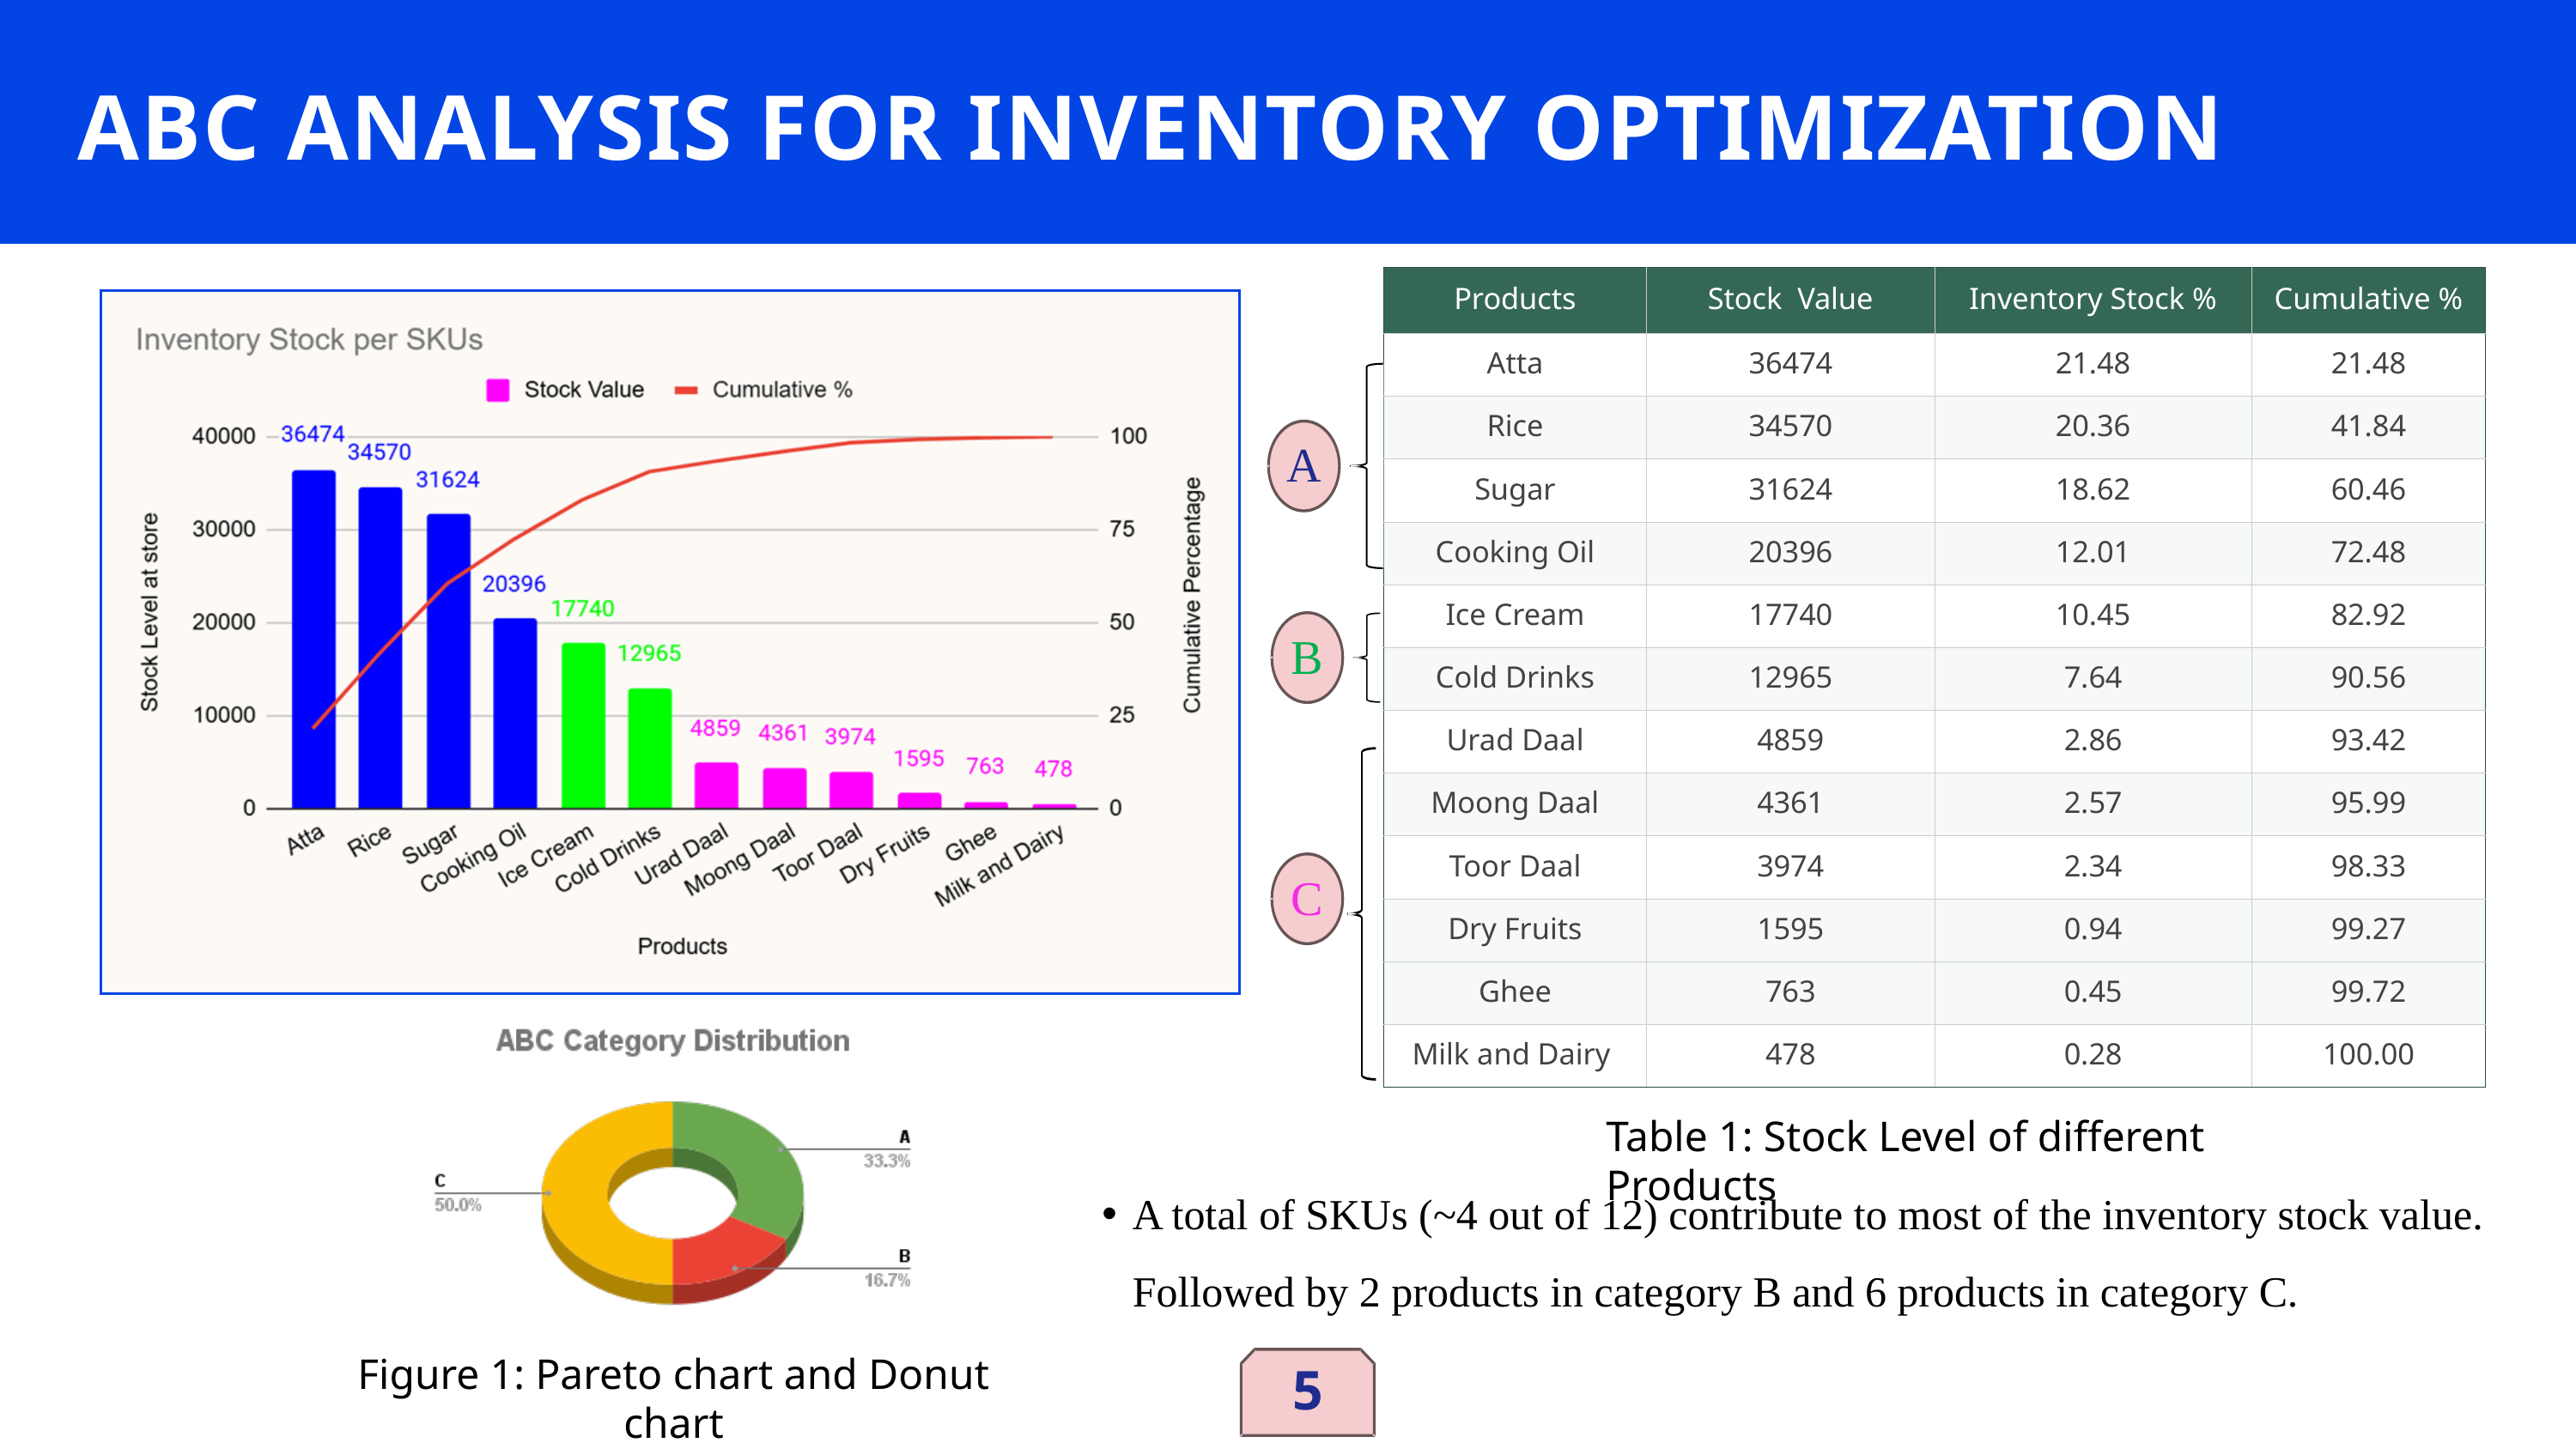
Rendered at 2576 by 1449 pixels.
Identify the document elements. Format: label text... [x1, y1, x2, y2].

table_header Cumulative % [2252, 268, 2485, 333]
table_cell 2.86 [1935, 711, 2251, 773]
table_cell 3974 [1647, 836, 1935, 899]
table_cell 34570 [1647, 397, 1935, 458]
table_cell 99.72 [2252, 962, 2485, 1024]
table_cell 99.27 [2252, 900, 2485, 961]
table_cell 12965 [1647, 648, 1935, 710]
table_cell 36474 [1647, 334, 1935, 396]
table_cell 20396 [1647, 523, 1935, 585]
table_cell 31624 [1647, 459, 1935, 522]
table_cell 0.28 [1935, 1025, 2251, 1087]
table_cell 93.42 [2252, 711, 2485, 773]
table_cell Urad Daal [1388, 711, 1646, 773]
table_cell Ice Cream [1388, 585, 1646, 647]
table_cell 10.45 [1935, 585, 2251, 647]
table_cell 82.92 [2252, 585, 2485, 647]
table_header Inventory Stock % [1935, 268, 2251, 333]
table_cell 763 [1647, 962, 1935, 1024]
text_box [1267, 362, 1384, 1082]
table_cell 17740 [1647, 585, 1935, 647]
table_cell 100.00 [2252, 1025, 2485, 1087]
table_cell 12.01 [1935, 523, 2251, 585]
table_cell 41.84 [2252, 397, 2485, 458]
table_cell 21.48 [1935, 334, 2251, 396]
table_cell Cold Drinks [1388, 648, 1646, 710]
table_cell Dry Fruits [1388, 900, 1646, 961]
table_cell 0.45 [1935, 962, 2251, 1024]
table_cell 4859 [1647, 711, 1935, 773]
table_cell 20.36 [1935, 397, 2251, 458]
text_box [0, 0, 2576, 245]
text_box A total of SKUs (~4 out of 12) contribute to most of the inventory stock value. Followed by 2 products in category B and 6 products in category C. [1071, 1161, 2507, 1316]
table_cell Atta [1384, 334, 1646, 396]
text_box Figure 1: Pareto chart and Donut chart [308, 1348, 1039, 1447]
table_cell Cooking Oil [1388, 523, 1646, 585]
table_cell 7.64 [1935, 648, 2251, 710]
table_cell 60.46 [2252, 459, 2485, 522]
table_cell Rice [1388, 397, 1646, 458]
table_cell 90.56 [2252, 648, 2485, 710]
table_header Stock Value [1647, 268, 1935, 333]
table_cell Ghee [1388, 962, 1646, 1024]
table_cell Milk and Dairy [1384, 1025, 1646, 1087]
table_cell 21.48 [2252, 334, 2485, 396]
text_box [1239, 1347, 1376, 1438]
table_cell Moong Daal [1388, 773, 1646, 835]
table_cell Toor Daal [1388, 836, 1646, 899]
text_box Table 1: Stock Level of different Products [1606, 1110, 2332, 1161]
text_box [404, 1007, 943, 1348]
table_cell 18.62 [1935, 459, 2251, 522]
table_cell 1595 [1647, 900, 1935, 961]
table_cell Sugar [1388, 459, 1646, 522]
text_box [100, 290, 1240, 994]
table_cell 72.48 [2252, 523, 2485, 585]
table_cell 2.57 [1935, 773, 2251, 835]
table_cell 2.34 [1935, 836, 2251, 899]
table_cell 95.99 [2252, 773, 2485, 835]
table_cell 0.94 [1935, 900, 2251, 961]
table_cell 4361 [1647, 773, 1935, 835]
table_cell 98.33 [2252, 836, 2485, 899]
table_cell 478 [1647, 1025, 1935, 1087]
table_header Products [1384, 268, 1646, 333]
